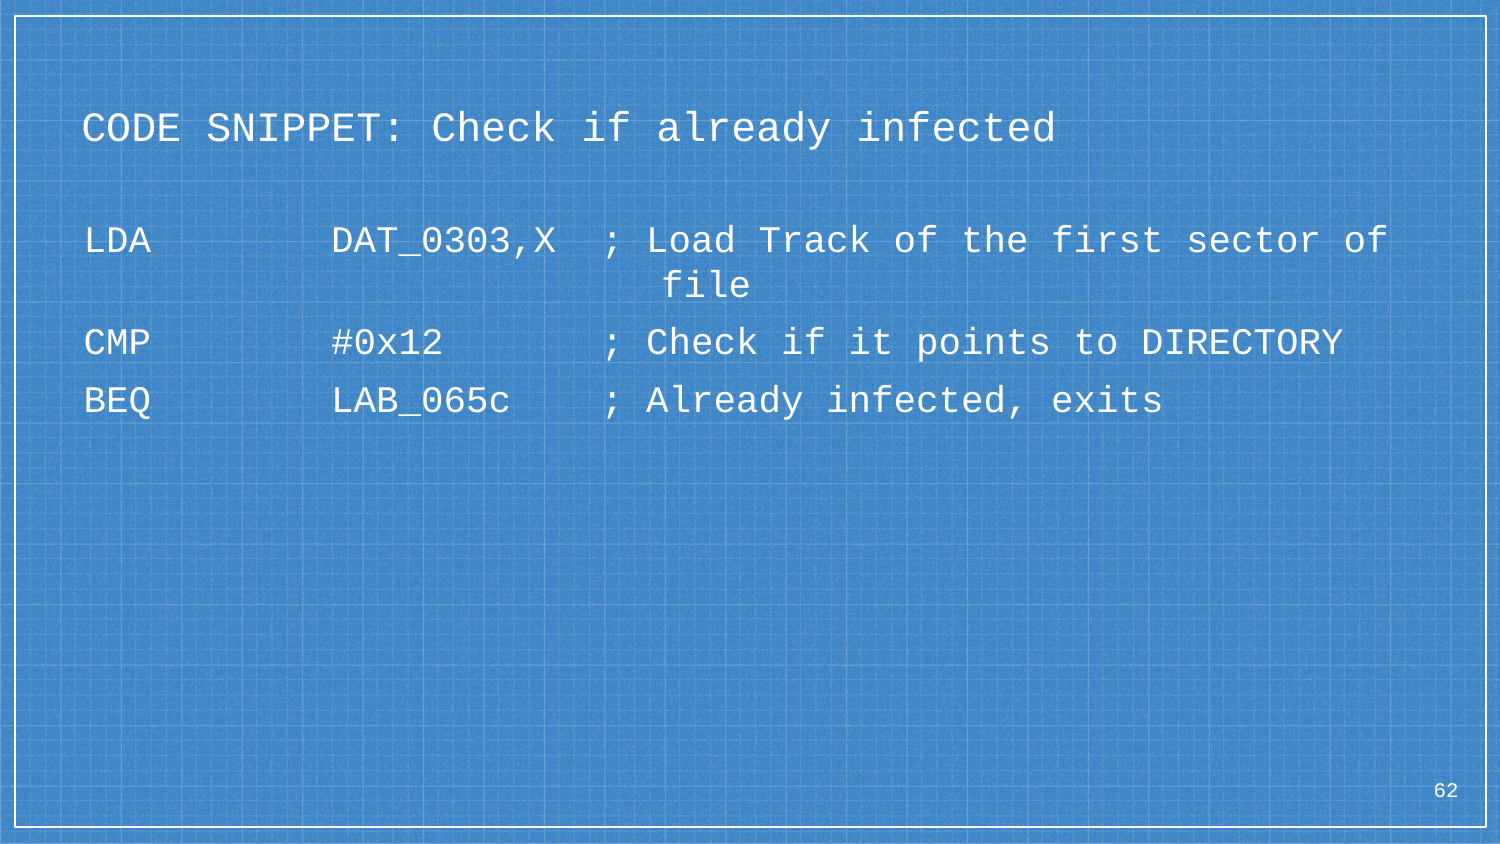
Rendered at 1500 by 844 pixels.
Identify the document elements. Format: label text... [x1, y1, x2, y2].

list LDA DAT_0303,X ; Load Track of the first sector of file CMP #0x12 ; Check if it points to DIRECTORY BEQ LAB_065c ; Already infected, exits [56, 139, 1417, 737]
picture [0, 0, 1500, 844]
slide_number 62 [1398, 761, 1474, 810]
title CODE SNIPPET: Check if already infected [66, 84, 1417, 139]
